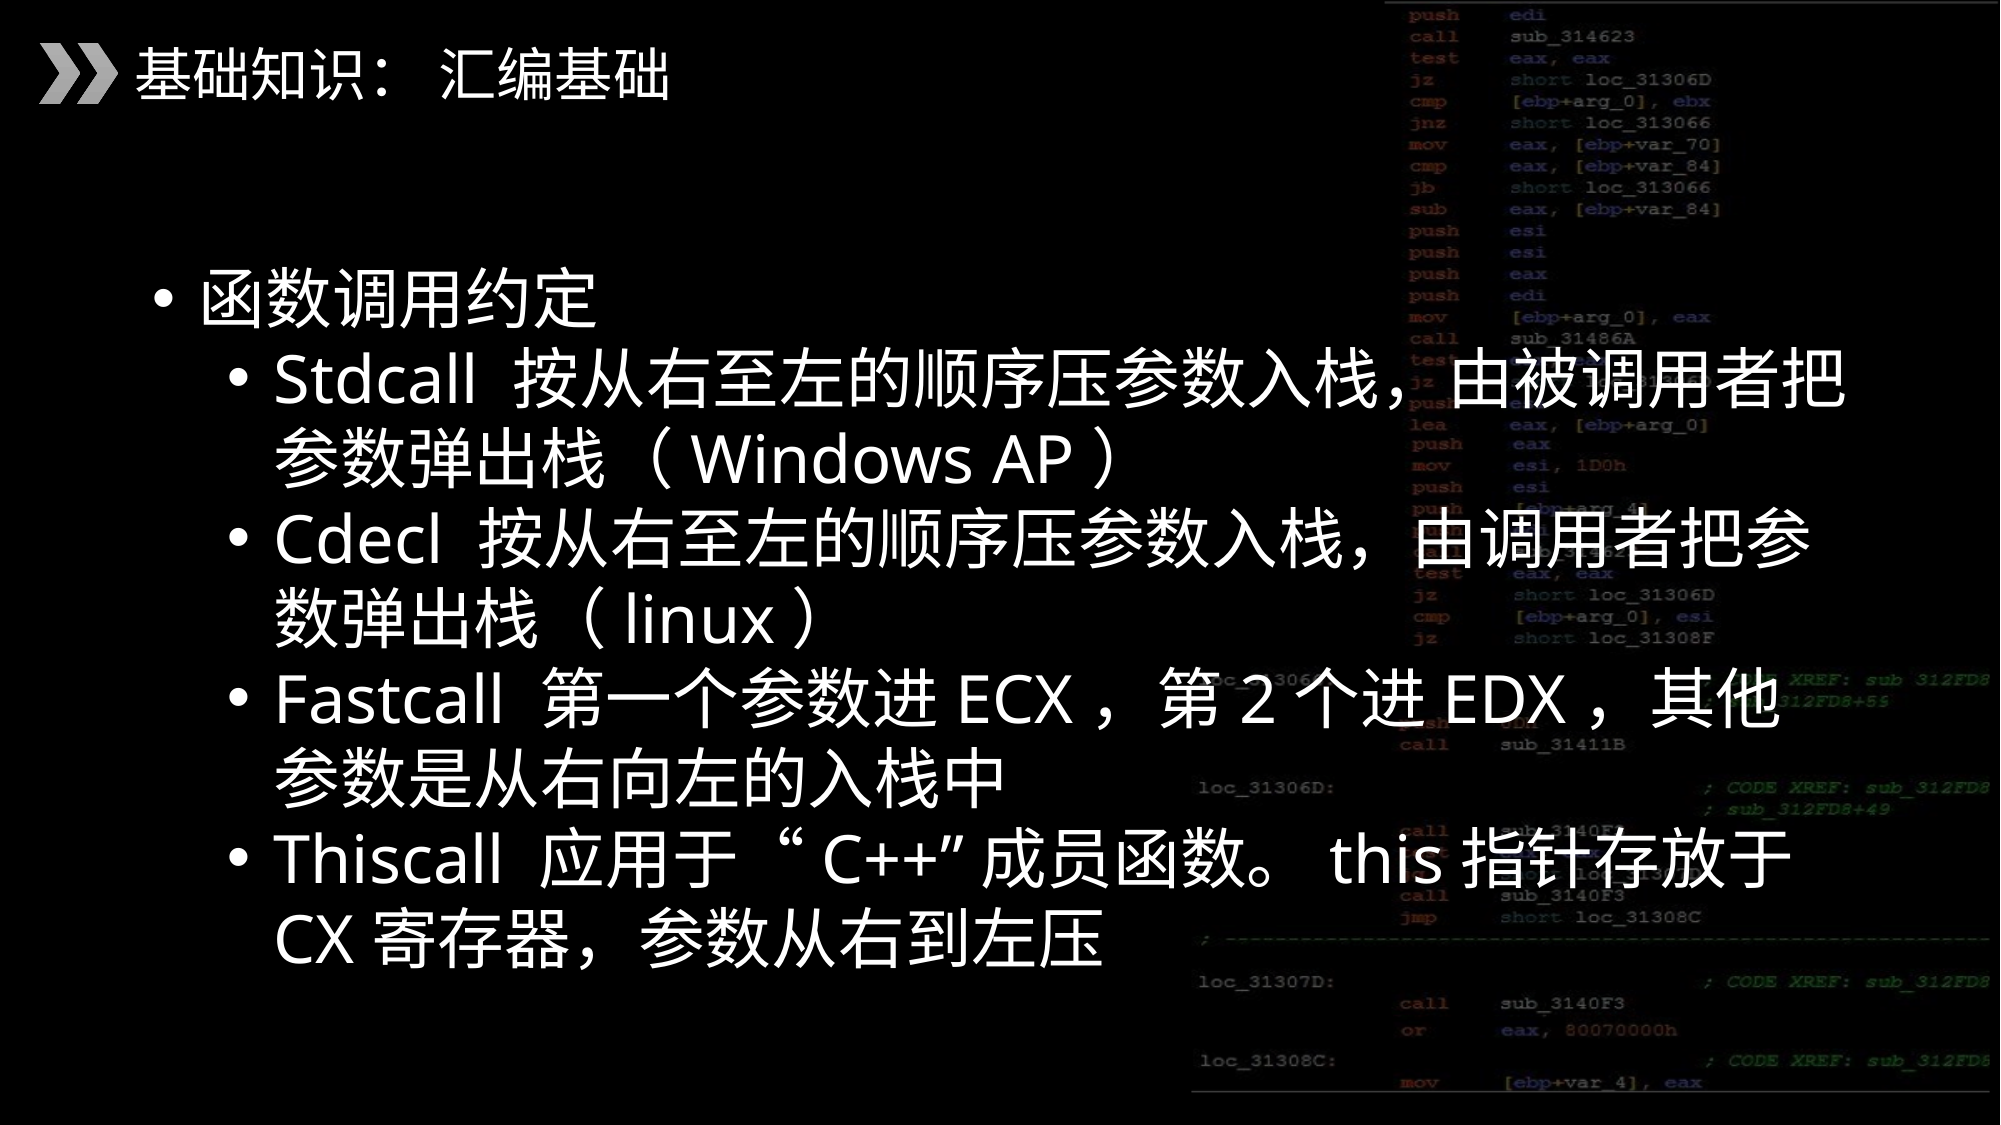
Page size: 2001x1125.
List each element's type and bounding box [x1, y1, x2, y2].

text_box [39, 42, 119, 104]
picture [0, 0, 2000, 1125]
